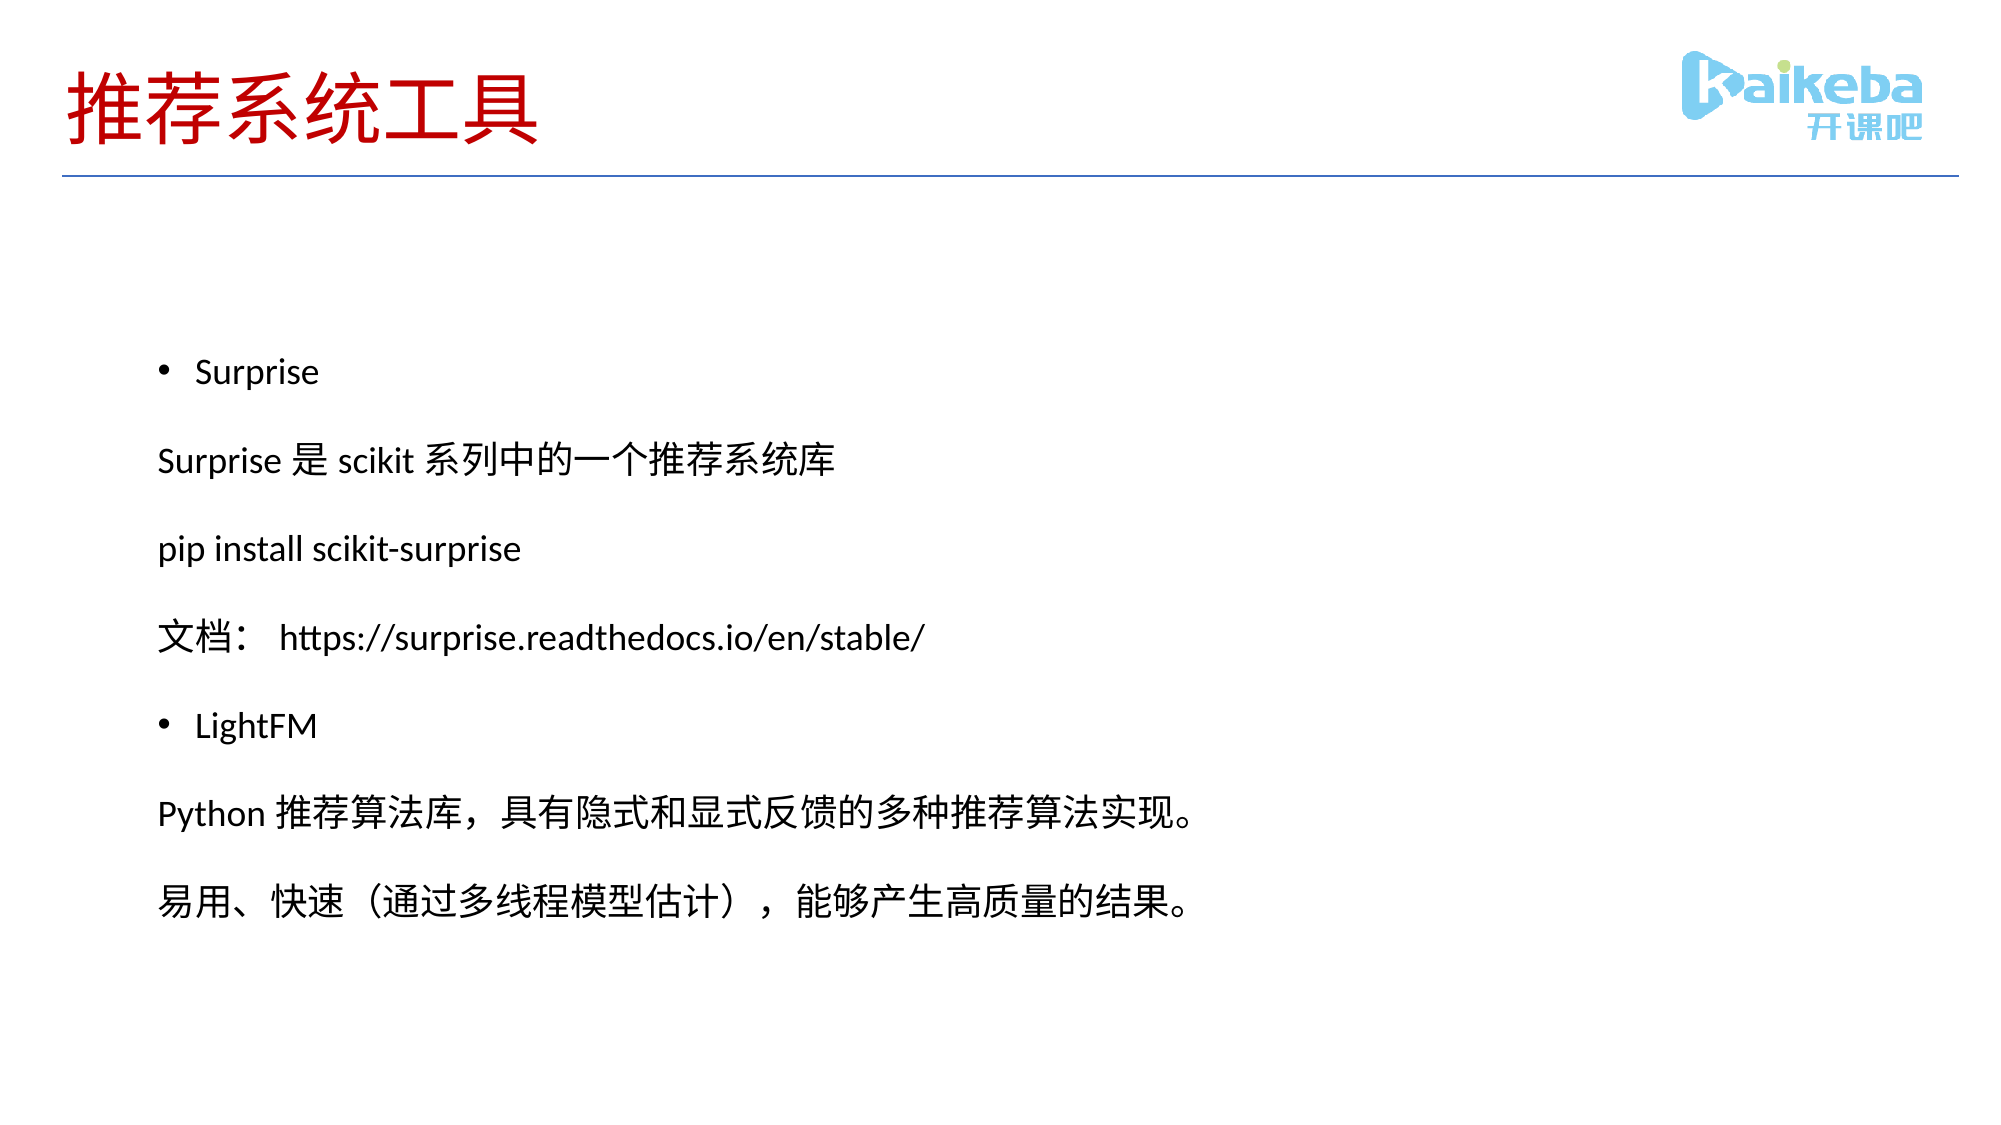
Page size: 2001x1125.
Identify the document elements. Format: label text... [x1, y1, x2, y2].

text_box 表示用户u 对item i 的评分 当 >0时，表示有评分，当=0时，表示没有评分， 表示用户u 的向量，k维列向量 表示item i 的向量，k维列向量 用户矩阵X，用户数为N 商品矩阵Y，商品数为M [1653, 21, 1950, 167]
title 推荐系统工具 [57, 59, 1728, 167]
text_box Surprise Surprise是scikit系列中的一个推荐系统库 pip install scikit-surprise 文档：https://surprise.readthedocs.io/en/stable/ LightFM Python推荐算法库，具有隐式和显式反馈的多种推荐算法实现。 易用、快速（通过多线程模型估计），能够产生高质量的结果。 [150, 317, 1797, 969]
